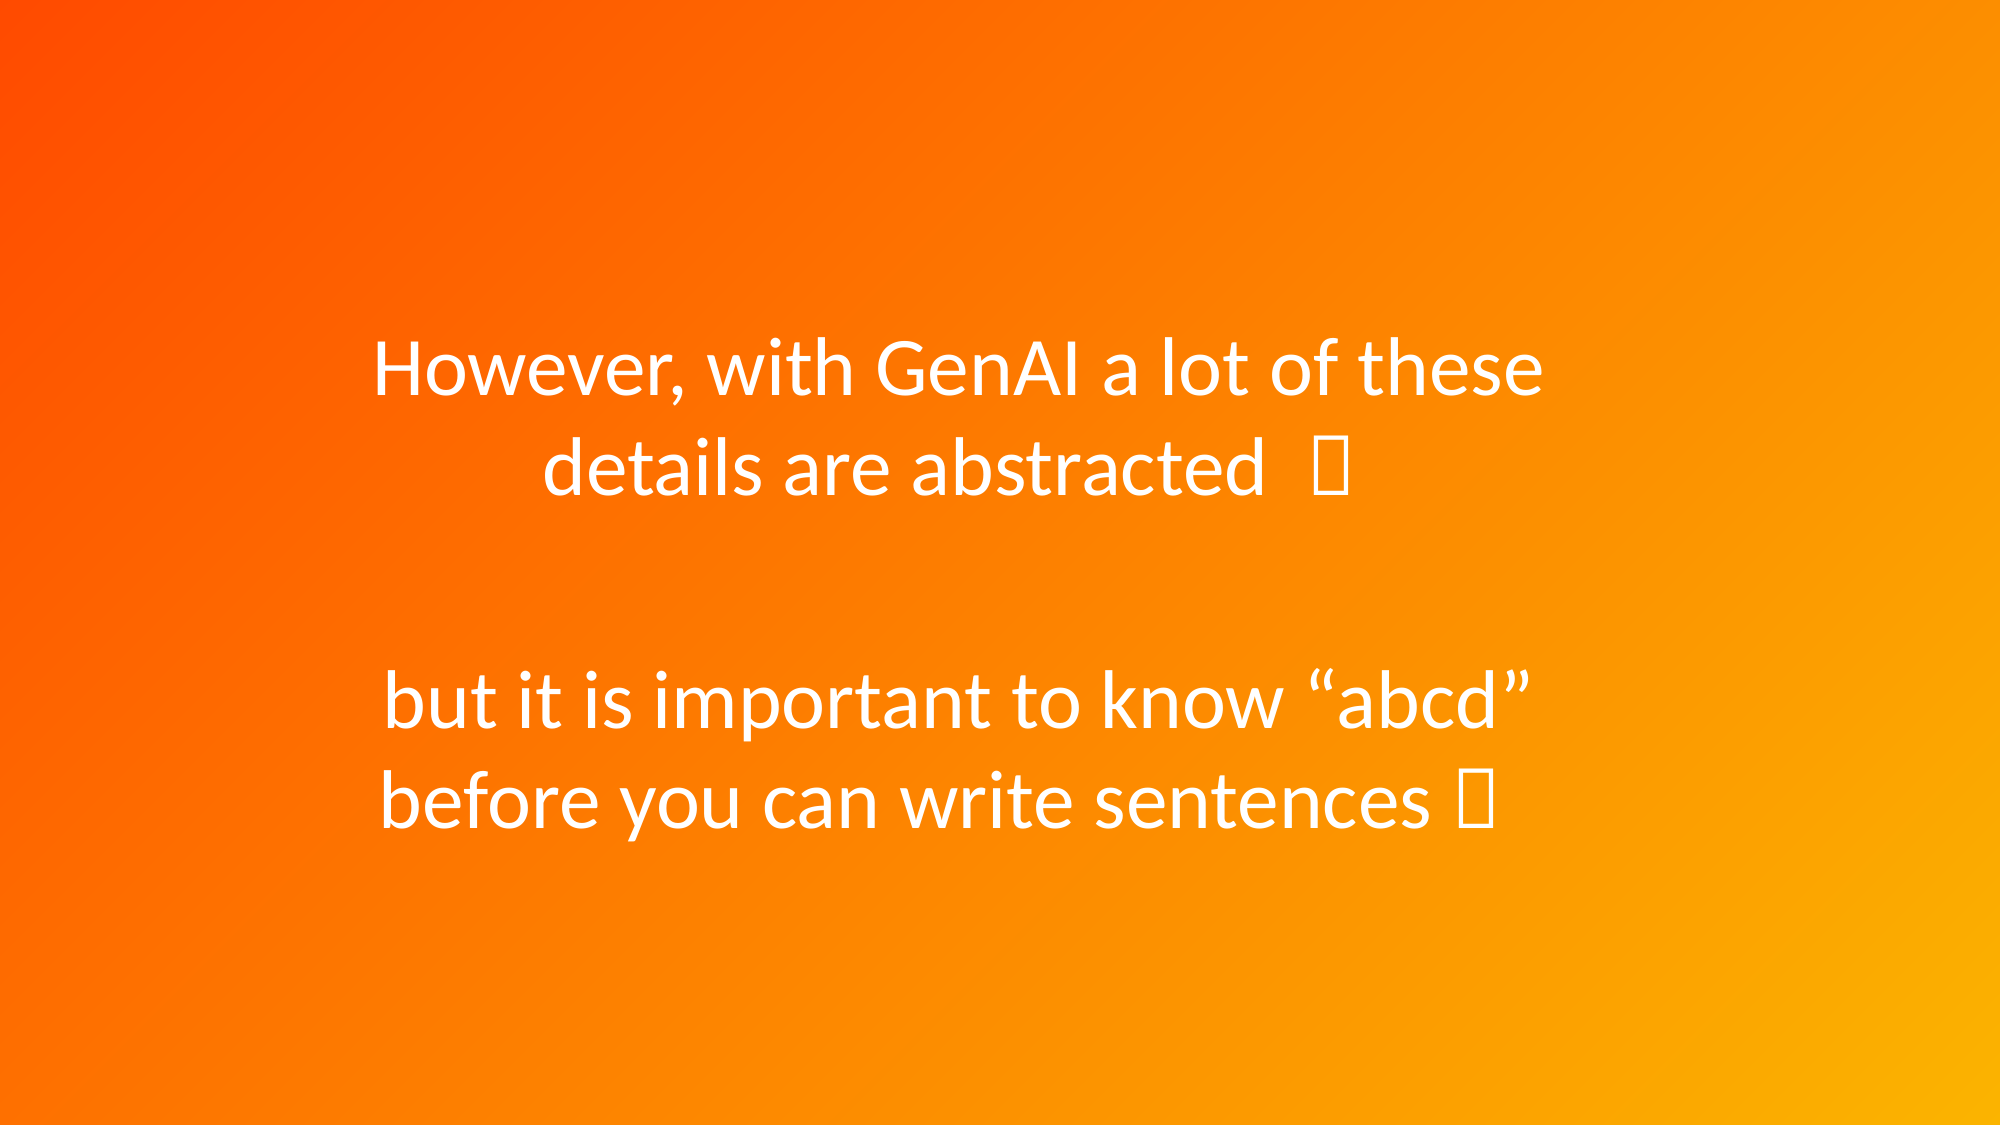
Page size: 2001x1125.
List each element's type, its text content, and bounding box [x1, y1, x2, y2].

list However, with GenAI a lot of these details are abstracted  but it is important to know “abcd” before you can write sentences  [301, 305, 1632, 1032]
